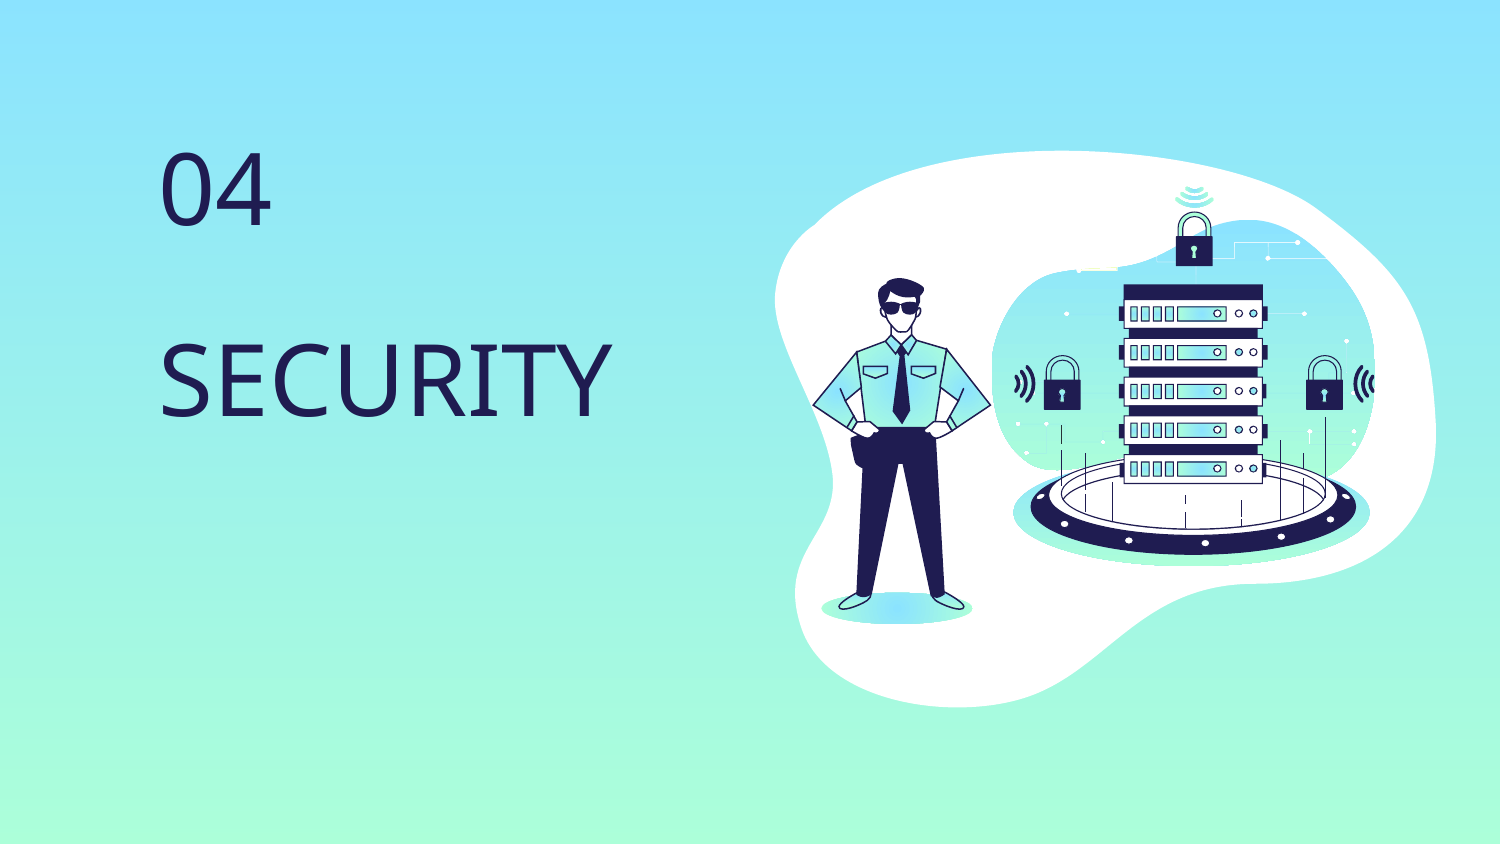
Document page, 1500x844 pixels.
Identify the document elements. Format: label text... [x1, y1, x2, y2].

text_box [795, 551, 1327, 708]
text_box [798, 150, 1272, 276]
title 04 [143, 129, 580, 260]
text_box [811, 277, 992, 625]
text_box [1388, 270, 1436, 545]
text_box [991, 186, 1384, 567]
title SECURITY [143, 239, 892, 514]
